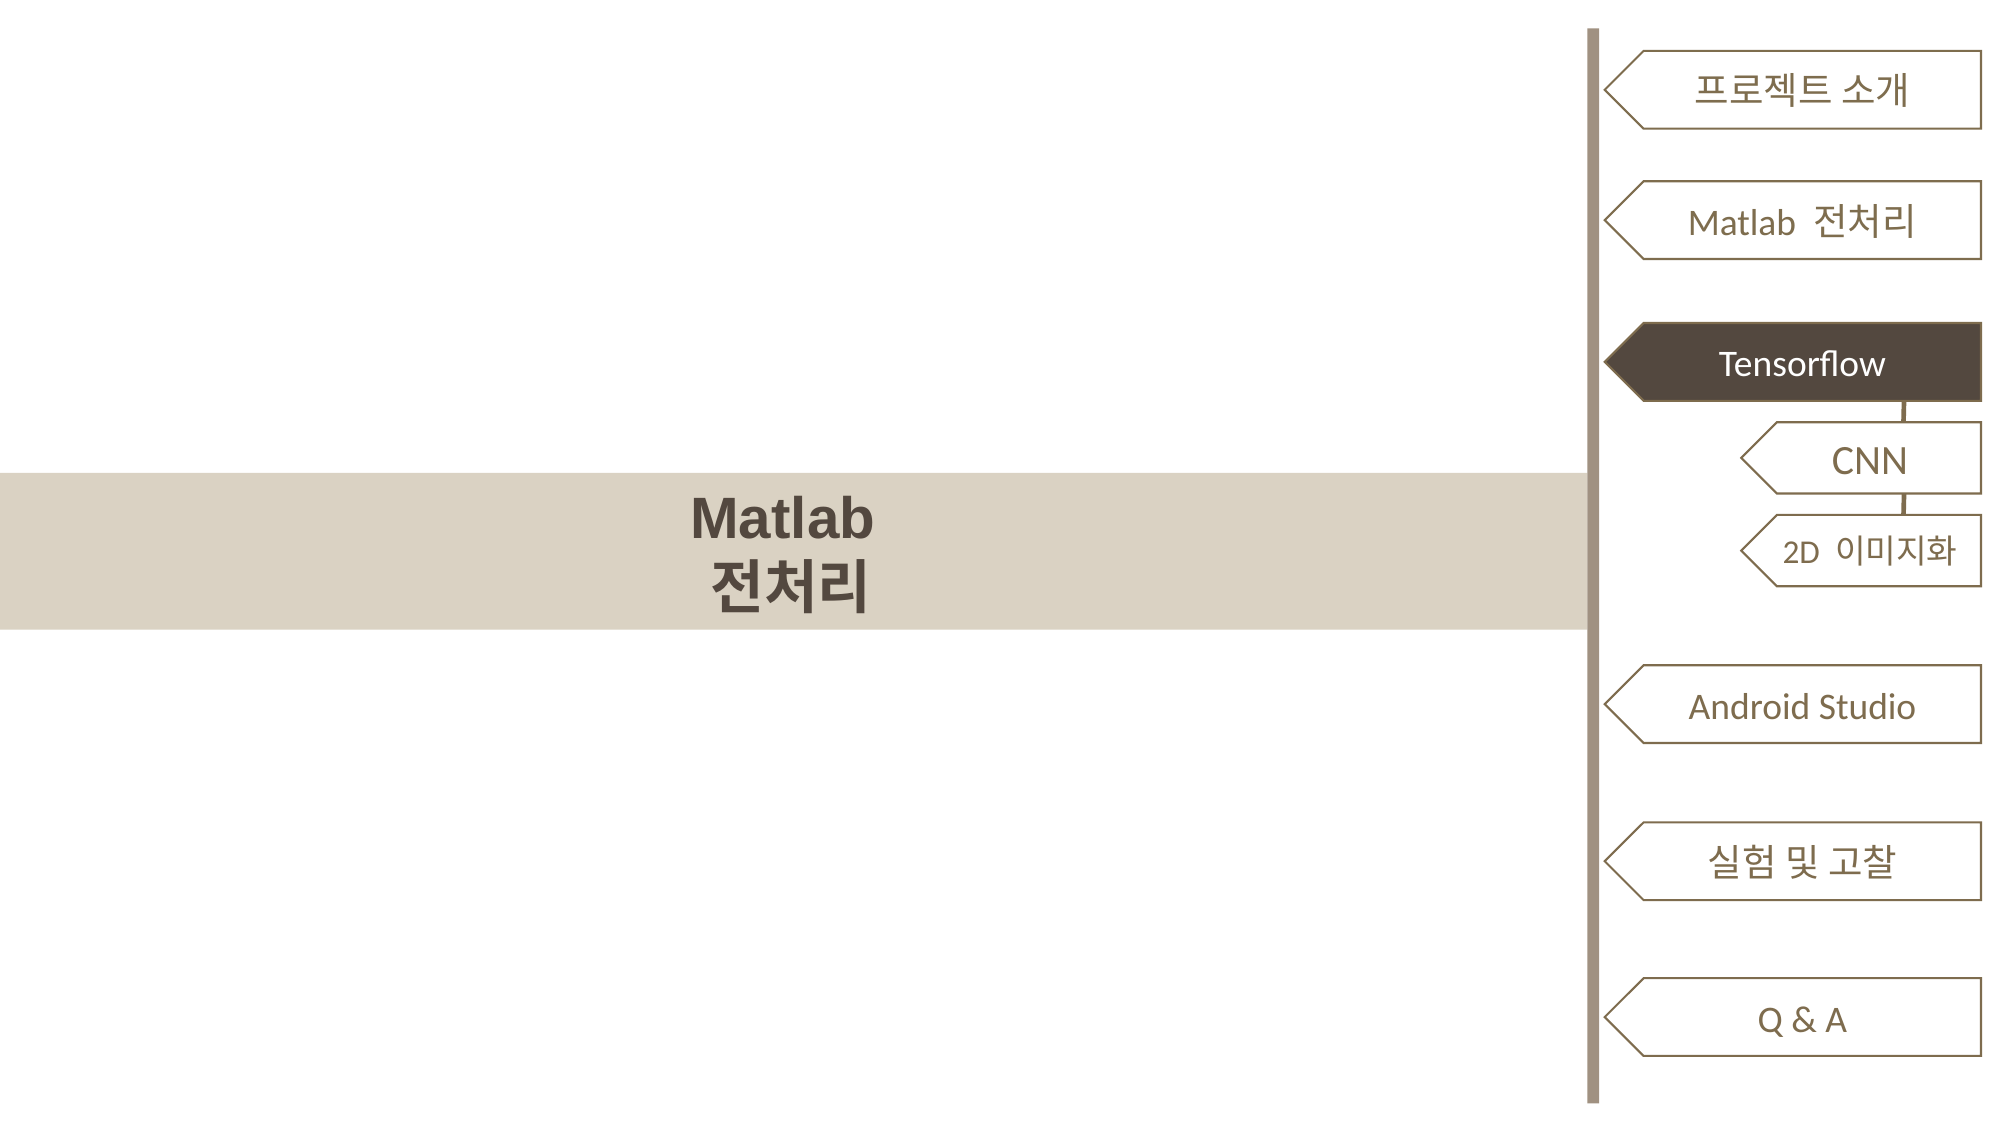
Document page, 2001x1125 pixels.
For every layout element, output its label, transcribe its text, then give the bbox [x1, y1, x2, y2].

text_box Matlab 전처리 [1604, 181, 1982, 260]
text_box 프로젝트 소개 [1604, 50, 1982, 129]
text_box 2D 이미지화 [1741, 514, 1982, 587]
text_box Matlab 전처리 [0, 472, 1587, 630]
text_box Tensorflow [1604, 323, 1982, 401]
text_box Android Studio [1604, 665, 1982, 744]
text_box [1587, 28, 1600, 1104]
text_box CNN [1741, 422, 1982, 494]
text_box 실험 및 고찰 [1604, 822, 1982, 901]
text_box Q & A [1604, 978, 1982, 1056]
